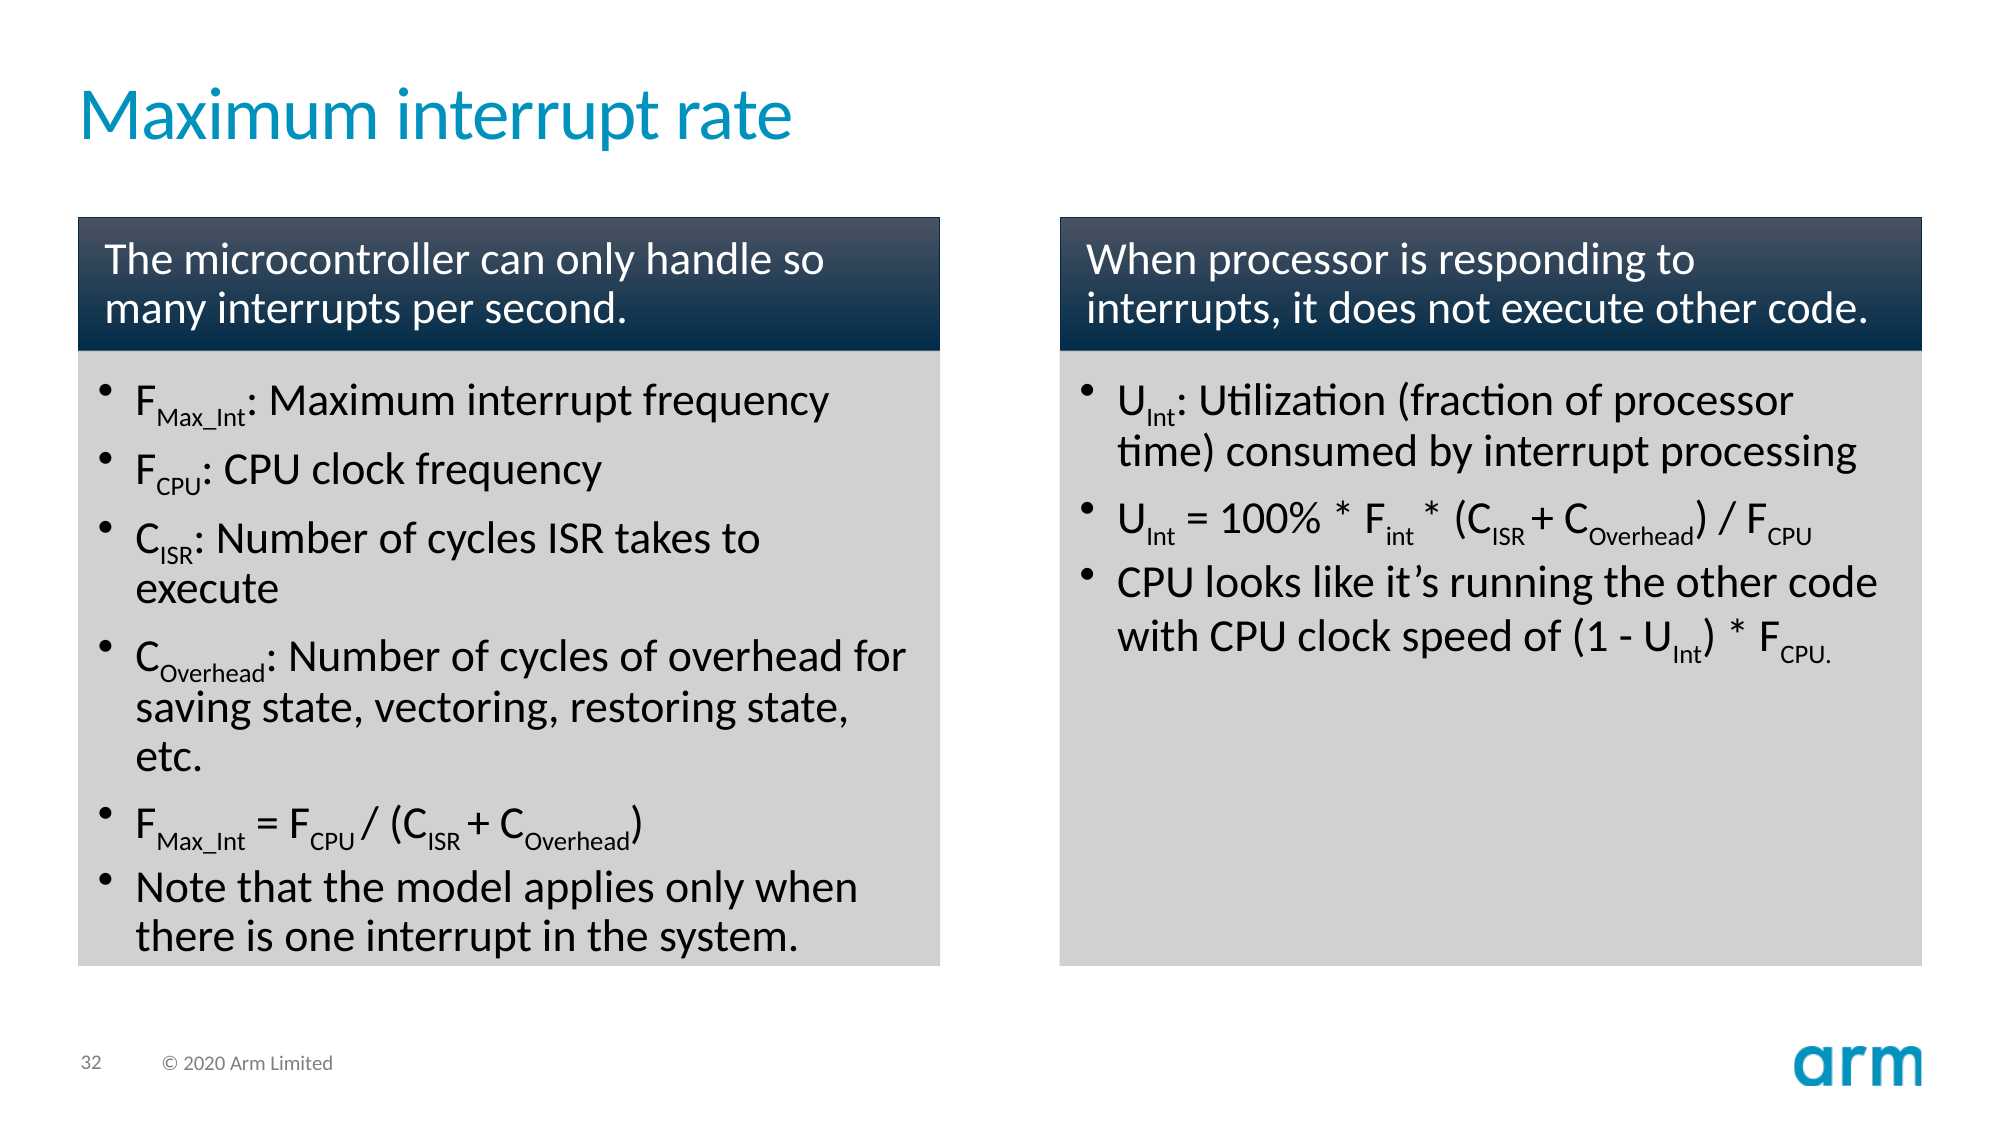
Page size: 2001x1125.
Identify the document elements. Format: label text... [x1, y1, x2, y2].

title Maximum interrupt rate [78, 78, 1922, 163]
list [78, 183, 1922, 1000]
